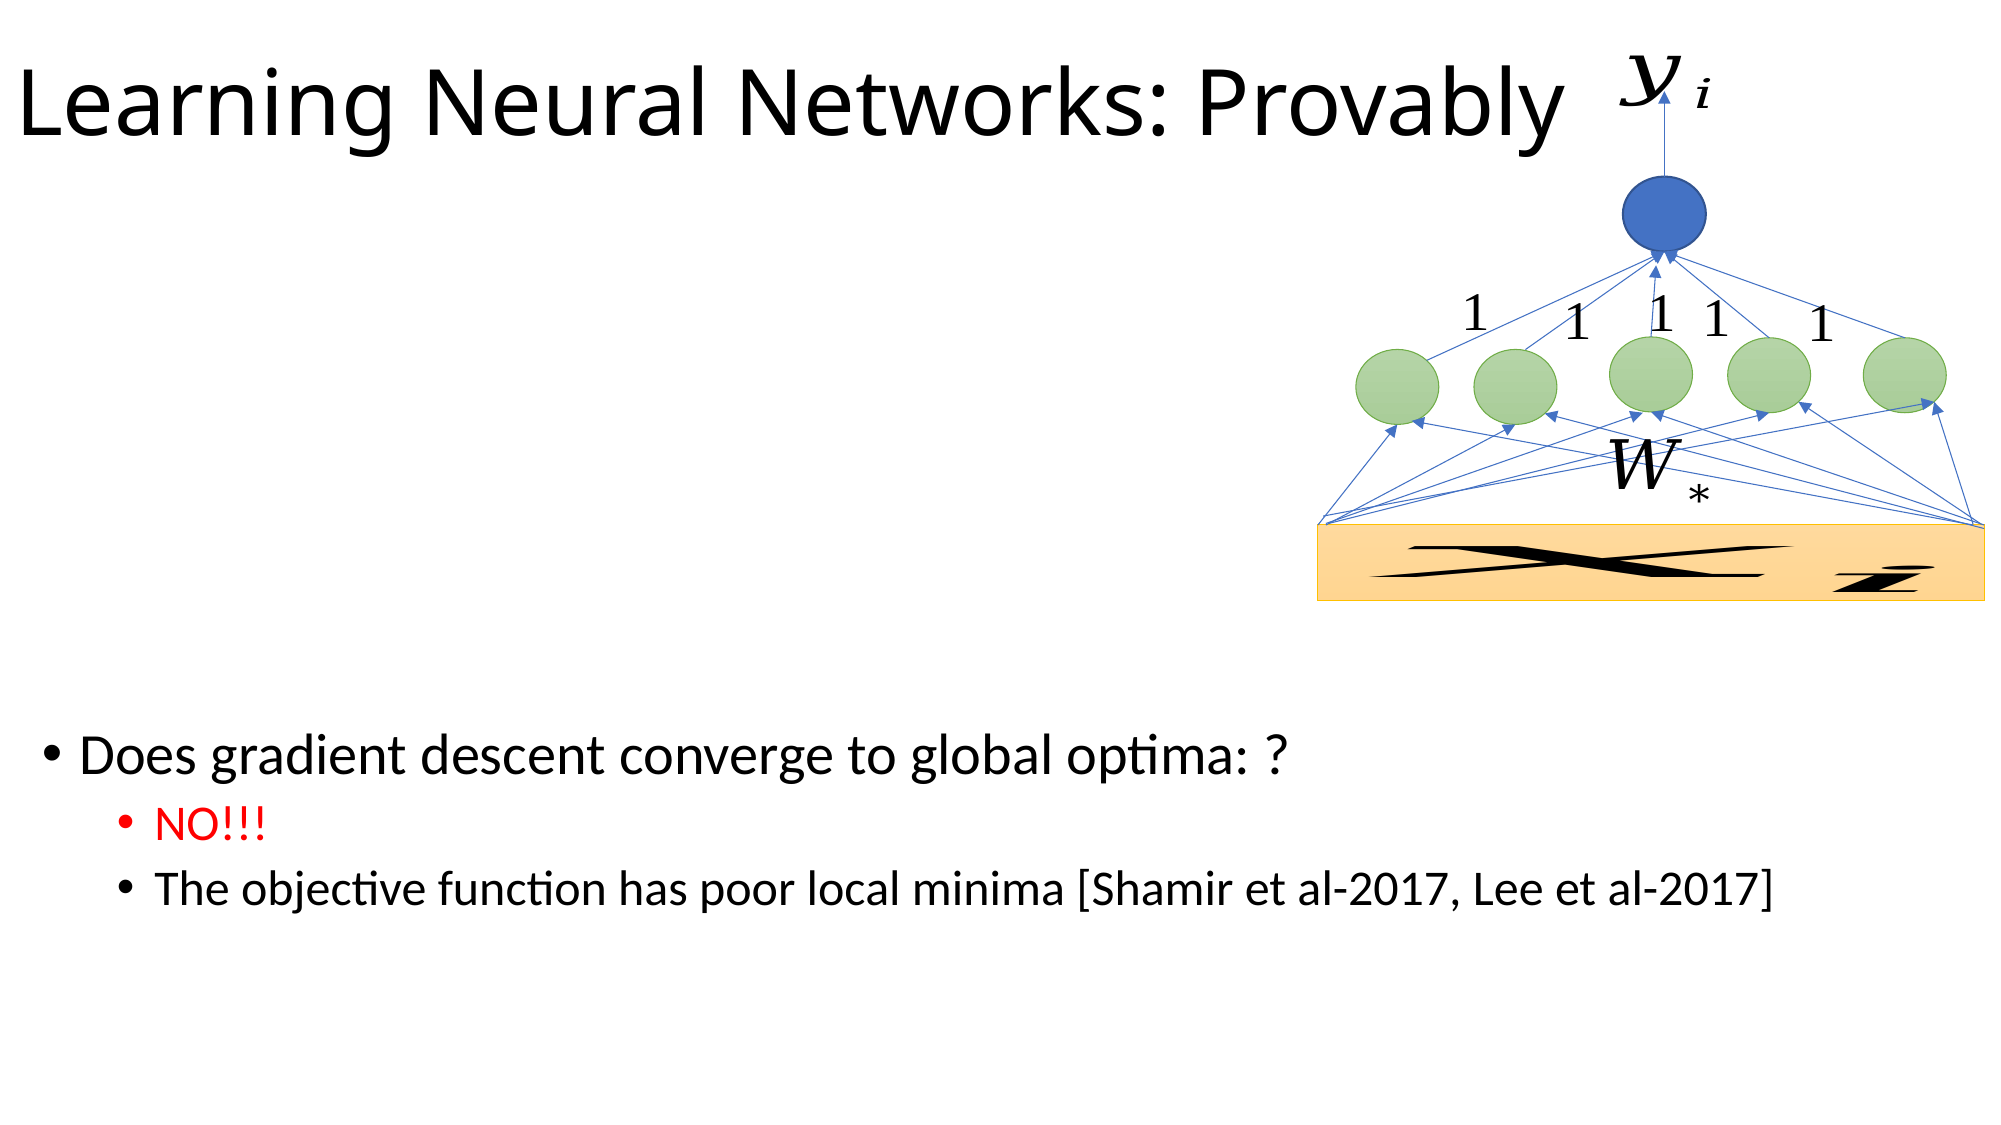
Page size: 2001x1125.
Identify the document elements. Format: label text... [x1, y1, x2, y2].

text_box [1323, 401, 1935, 517]
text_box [1328, 517, 1770, 524]
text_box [1525, 251, 1665, 350]
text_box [1798, 517, 1934, 525]
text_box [1974, 401, 1982, 525]
text_box [1473, 361, 1558, 401]
text_box [1727, 338, 1812, 401]
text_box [1651, 517, 1798, 525]
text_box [1664, 251, 1770, 338]
text_box [1621, 175, 1707, 251]
text_box [1609, 338, 1694, 401]
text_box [1426, 251, 1665, 361]
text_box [1651, 265, 1657, 337]
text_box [1934, 401, 1974, 525]
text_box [1544, 524, 1985, 529]
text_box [1770, 251, 1905, 338]
title Learning Neural Networks: Provably [0, 0, 1725, 215]
text_box [1862, 337, 1947, 401]
text_box [1355, 348, 1440, 401]
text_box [1317, 424, 1325, 525]
